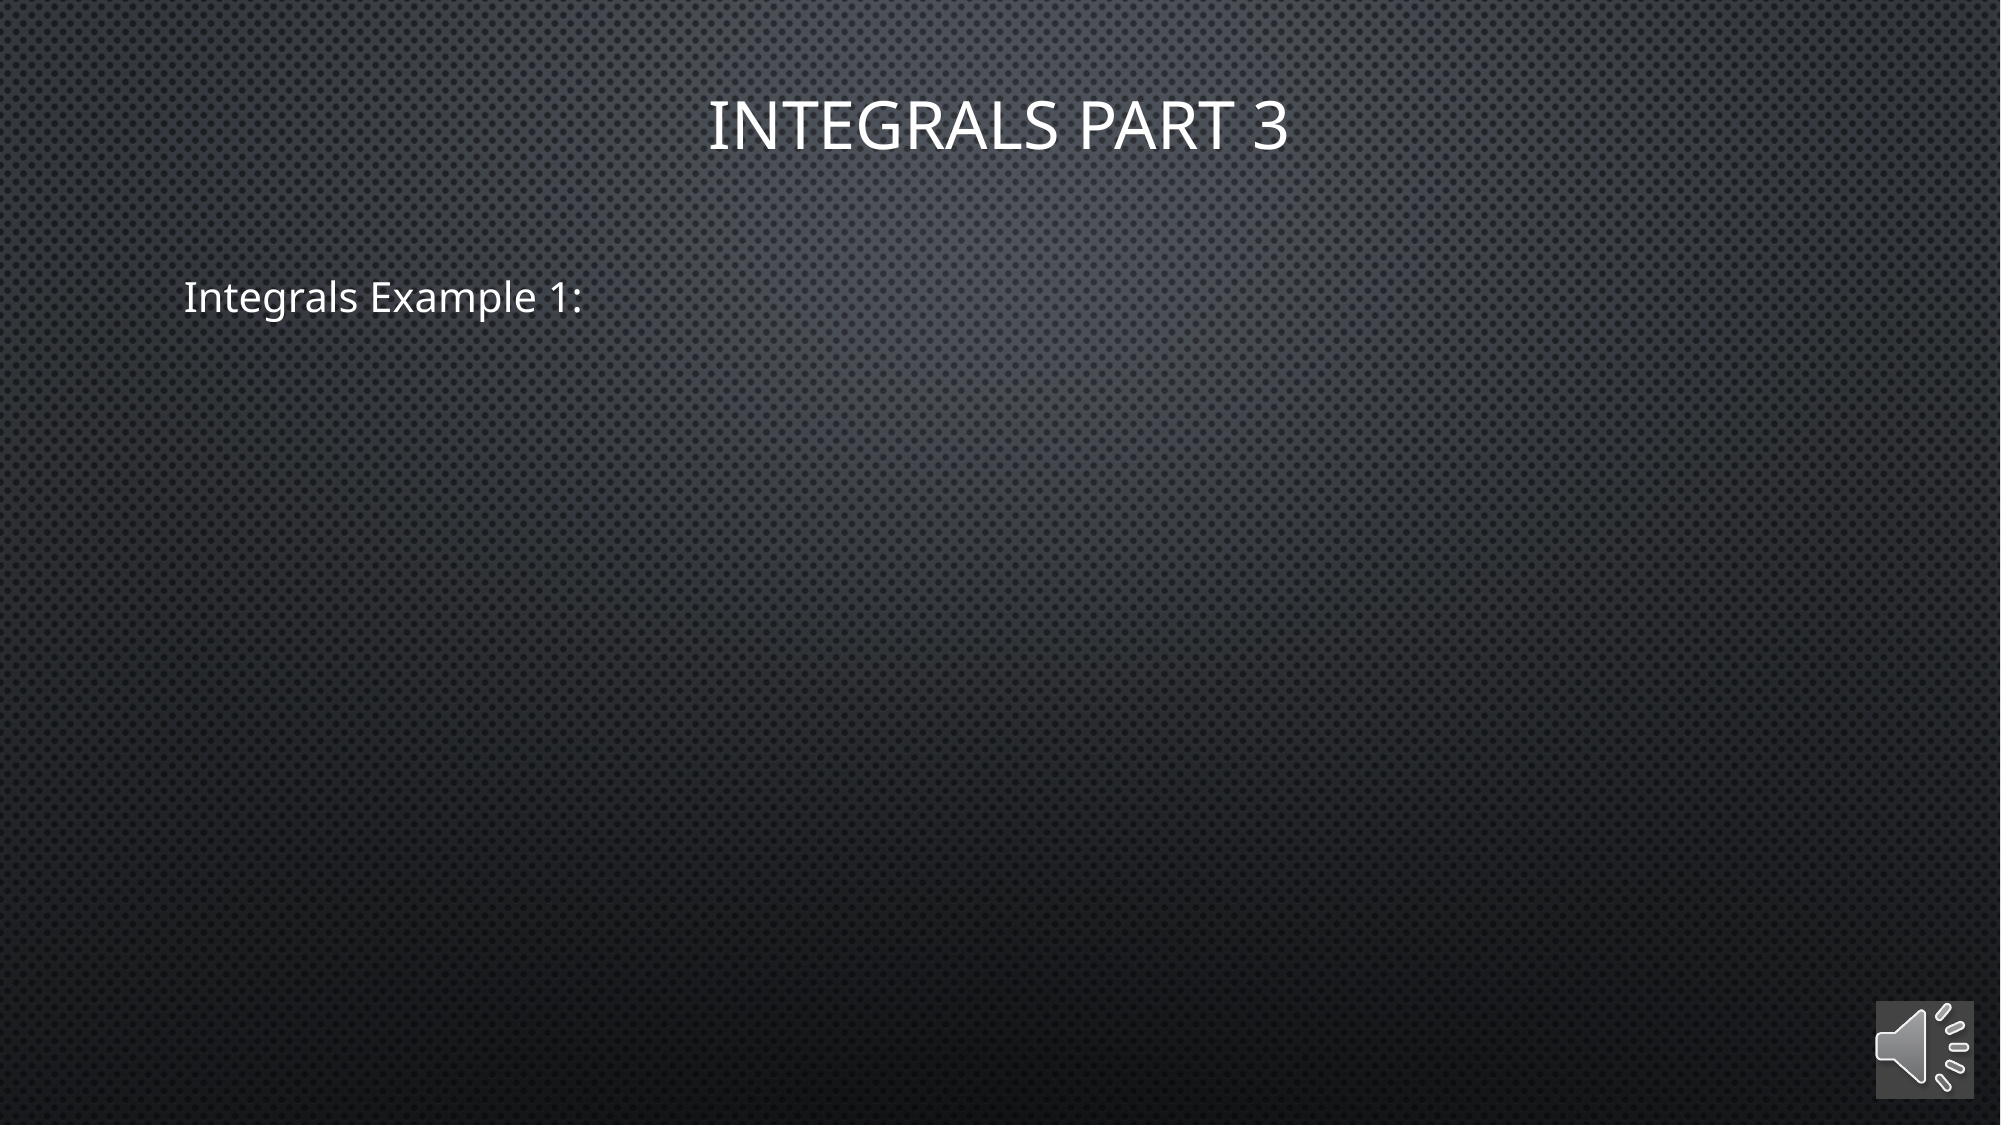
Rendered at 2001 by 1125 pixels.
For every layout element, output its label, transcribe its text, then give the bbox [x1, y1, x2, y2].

title Integrals Part 3 [82, 22, 1918, 223]
picture [1874, 999, 1976, 1101]
